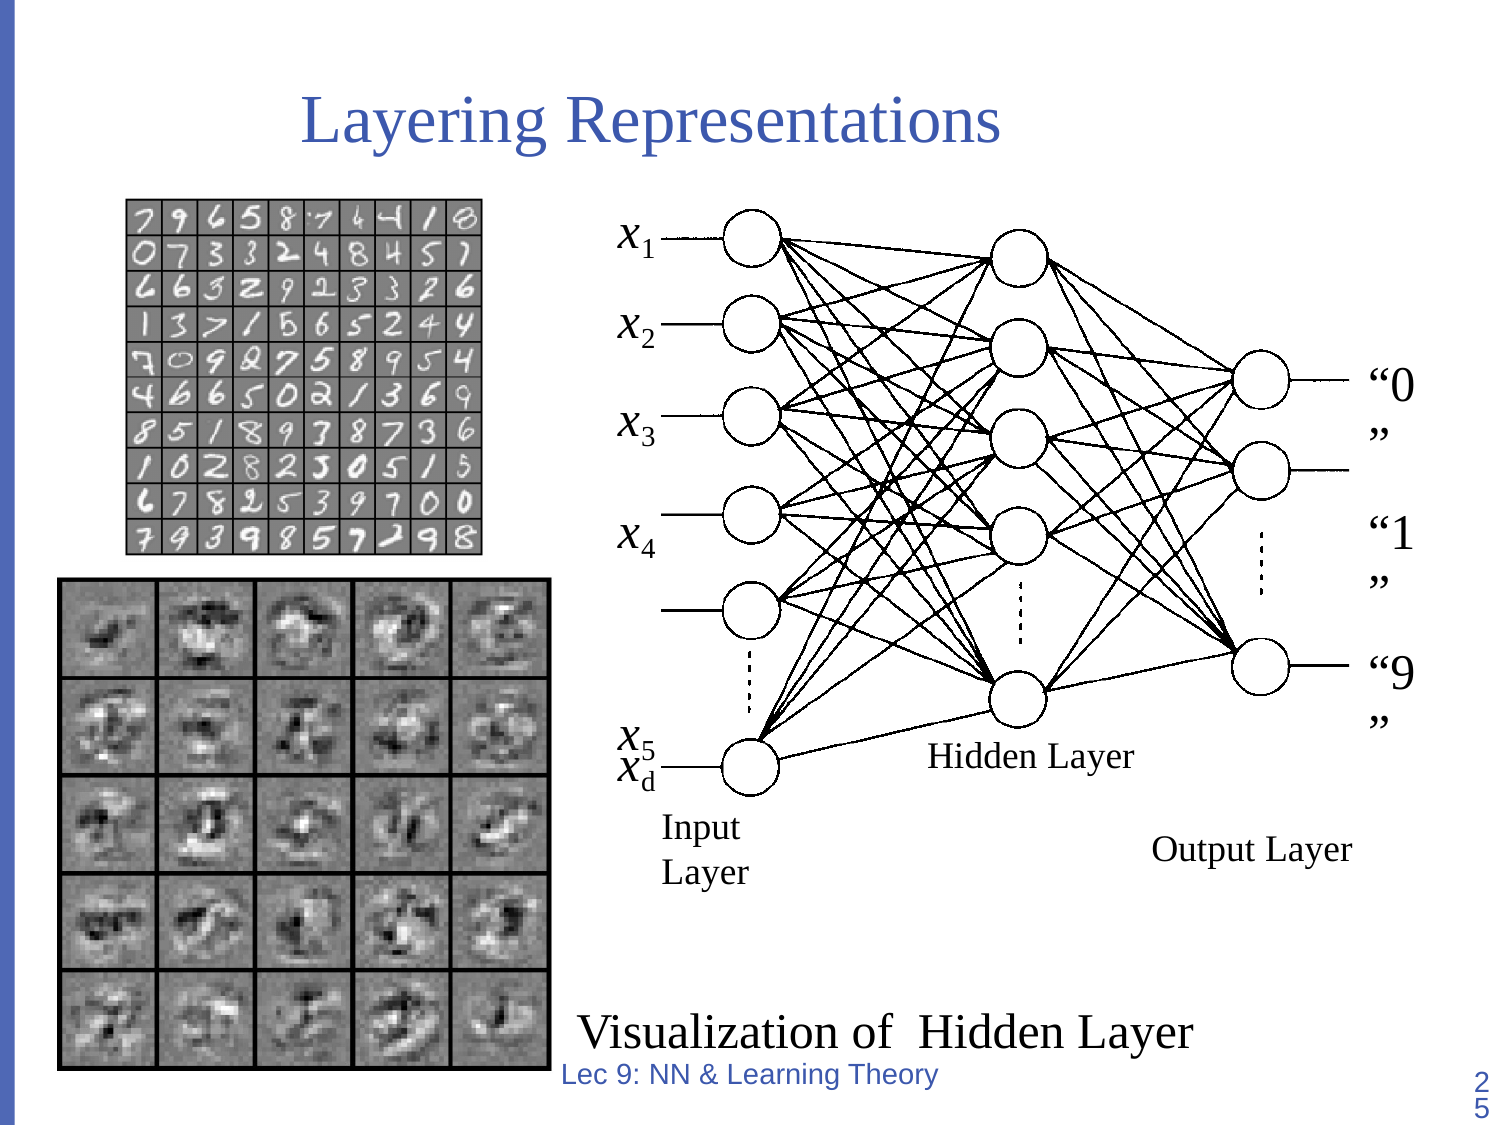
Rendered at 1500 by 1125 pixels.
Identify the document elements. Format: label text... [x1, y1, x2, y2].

text_box [47, 574, 563, 1077]
slide_number 25 [1456, 771, 1491, 1125]
text_box Visualization of Hidden Layer [574, 999, 1250, 1059]
text_box x1 x2 x3 x4 x5 Output Layer [615, 198, 1354, 869]
text_box Input Layer [659, 869, 836, 892]
footer Lec 9: NN & Learning Theory [496, 1042, 1004, 1103]
text_box “0” “1” [1366, 351, 1438, 620]
title Layering Representations [103, 21, 1397, 209]
text_box “9” [1366, 639, 1438, 760]
text_box Hidden Layer [924, 731, 1144, 777]
text_box [120, 192, 488, 562]
